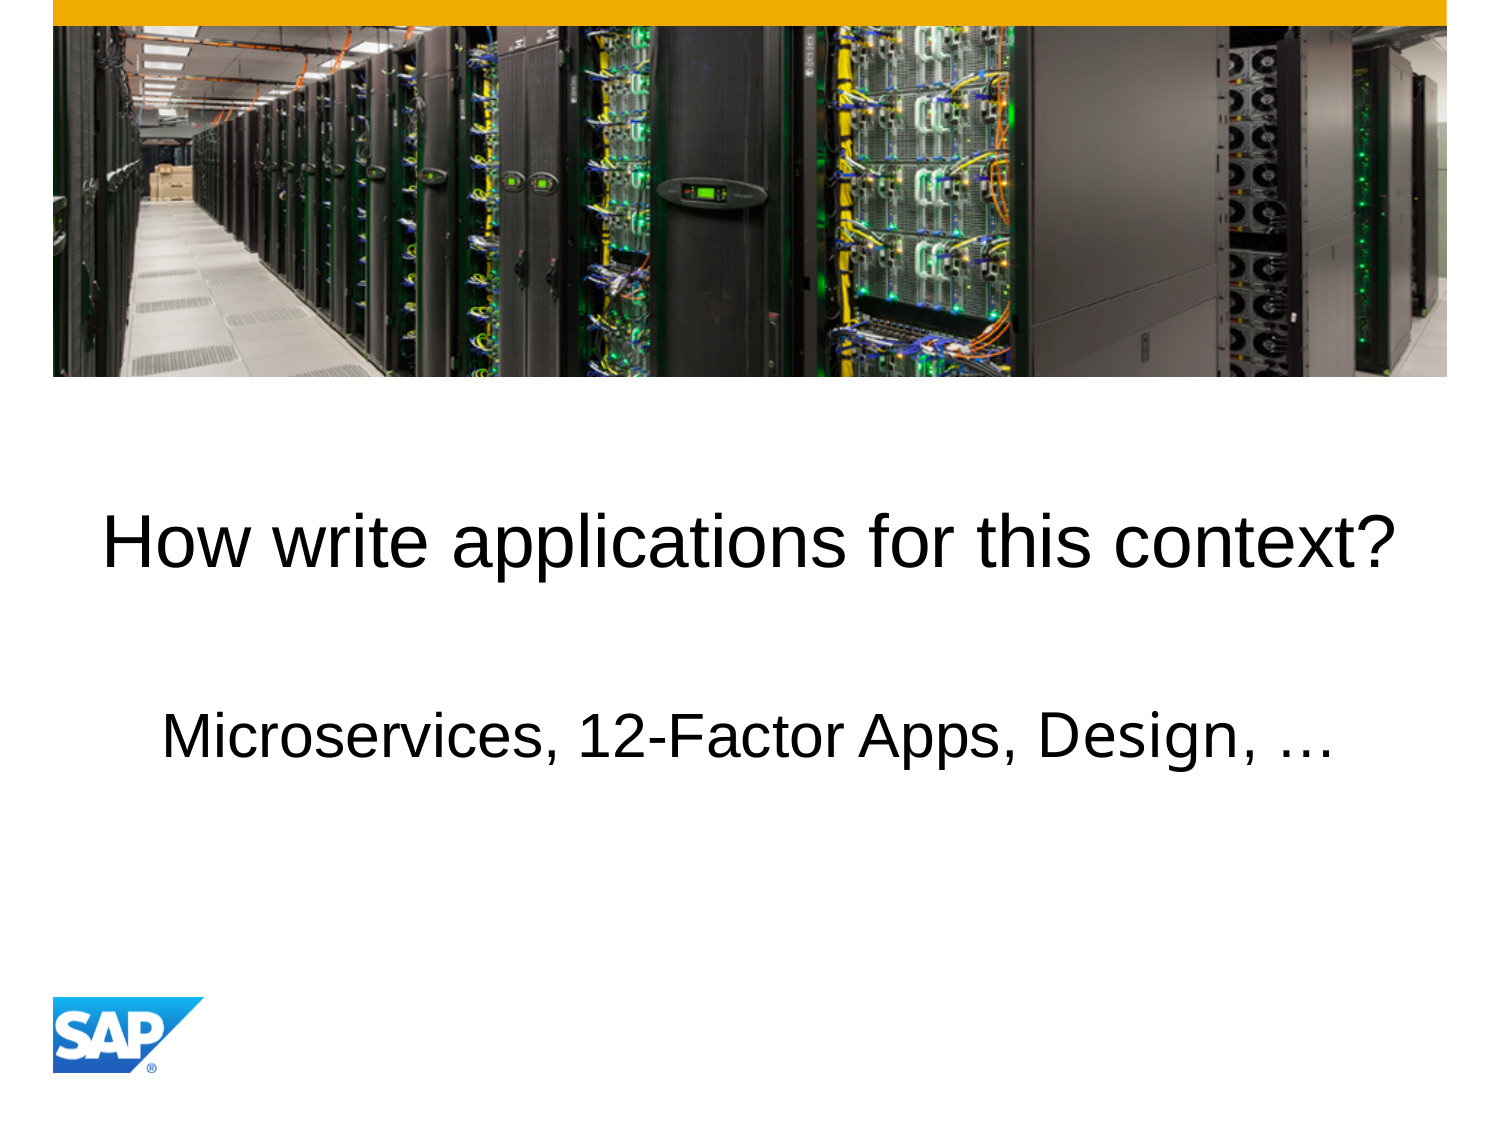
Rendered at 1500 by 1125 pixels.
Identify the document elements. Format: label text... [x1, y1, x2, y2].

title How write applications for this context? Microservices, 12-Factor Apps, Design, … [53, 492, 1447, 614]
picture [52, 26, 1448, 377]
picture [53, 997, 204, 1073]
